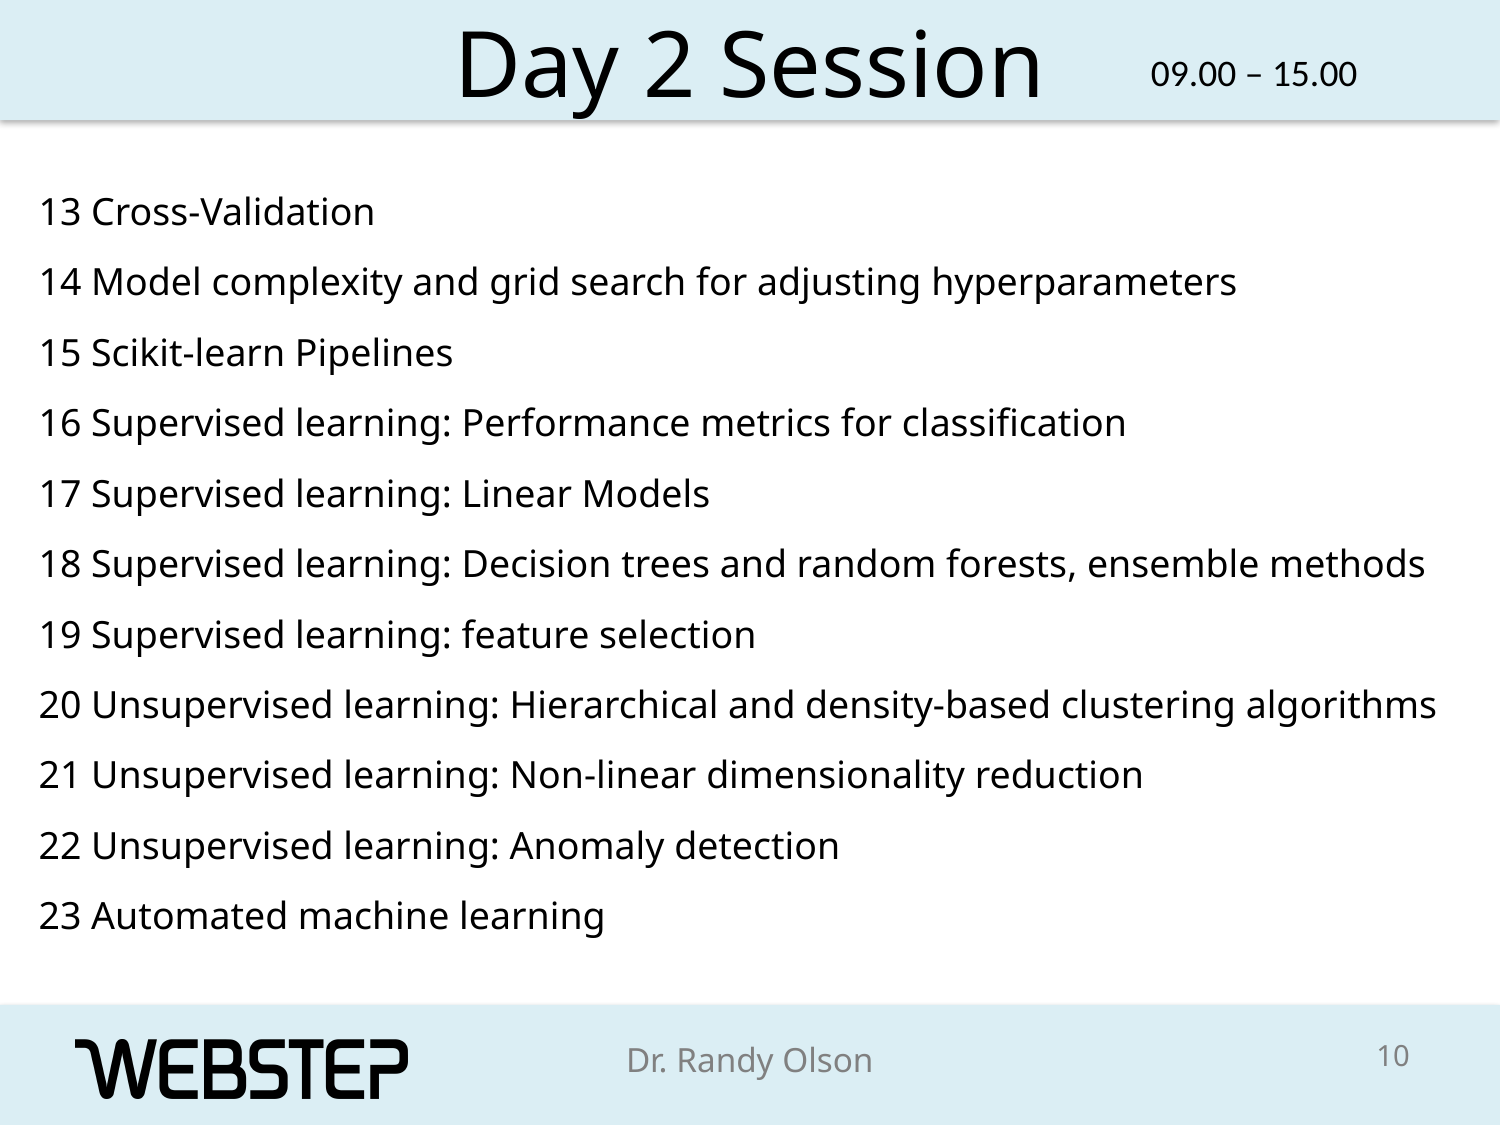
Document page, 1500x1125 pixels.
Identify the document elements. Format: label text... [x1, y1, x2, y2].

picture [75, 1039, 408, 1099]
text_box 09.00 – 15.00 [1136, 41, 1373, 101]
slide_number 10 [1310, 1026, 1425, 1088]
list 13 Cross-Validation 14 Model complexity and grid search for adjusting hyperparameters 15 Scikit-learn Pipelines 16 Supervised learning: Performance metrics for classification 17 Supervised learning: Linear Models 18 Supervised learning: Decision trees and random forests, ensemble methods 19 Supervised learning: feature selection 20 Unsupervised learning: Hierarchical and density-based clustering algorithms 21 Unsupervised learning: Non-linear dimensionality reduction 22 Unsupervised learning: Anomaly detection 23 Automated machine learning [23, 162, 1476, 959]
title Day 2 Session [75, 0, 1425, 155]
